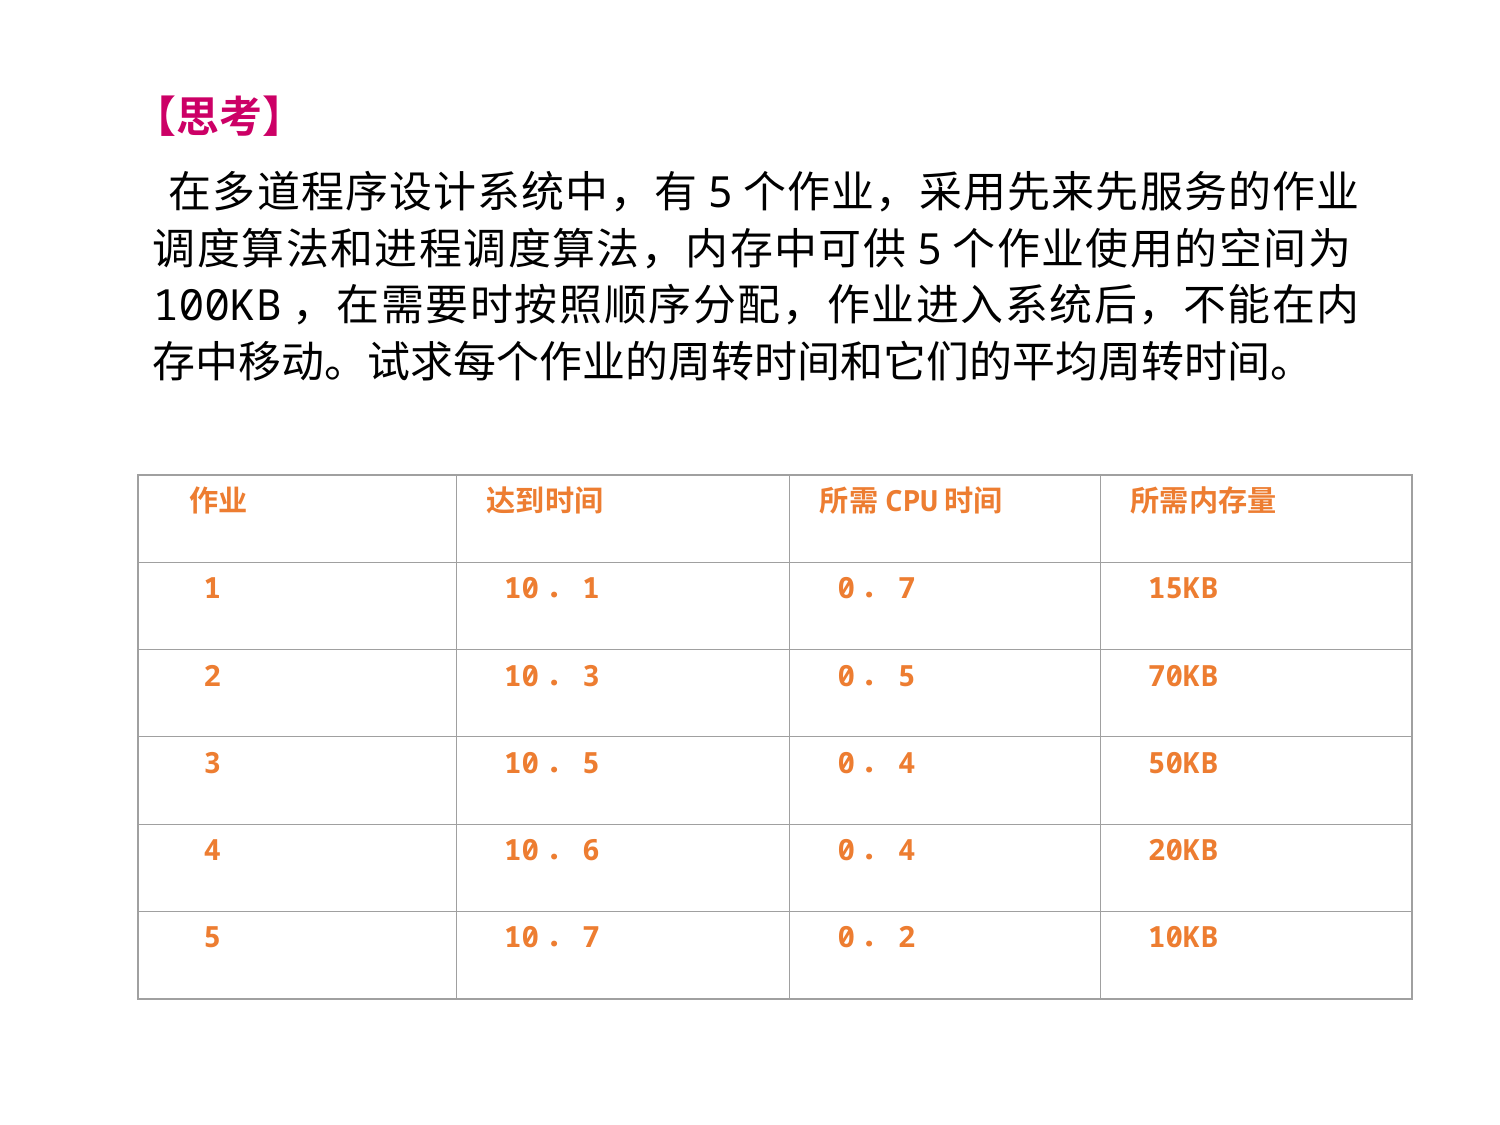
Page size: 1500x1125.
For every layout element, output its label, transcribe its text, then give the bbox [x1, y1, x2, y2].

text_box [137, 474, 1413, 1000]
list 【思考】 在多道程序设计系统中，有5个作业，采用先来先服务的作业调度算法和进程调度算法，内存中可供5个作业使用的空间为100KB，在需要时按照顺序分配，作业进入系统后，不能在内存中移动。试求每个作业的周转时间和它们的平均周转时间。 [99, 87, 1375, 400]
